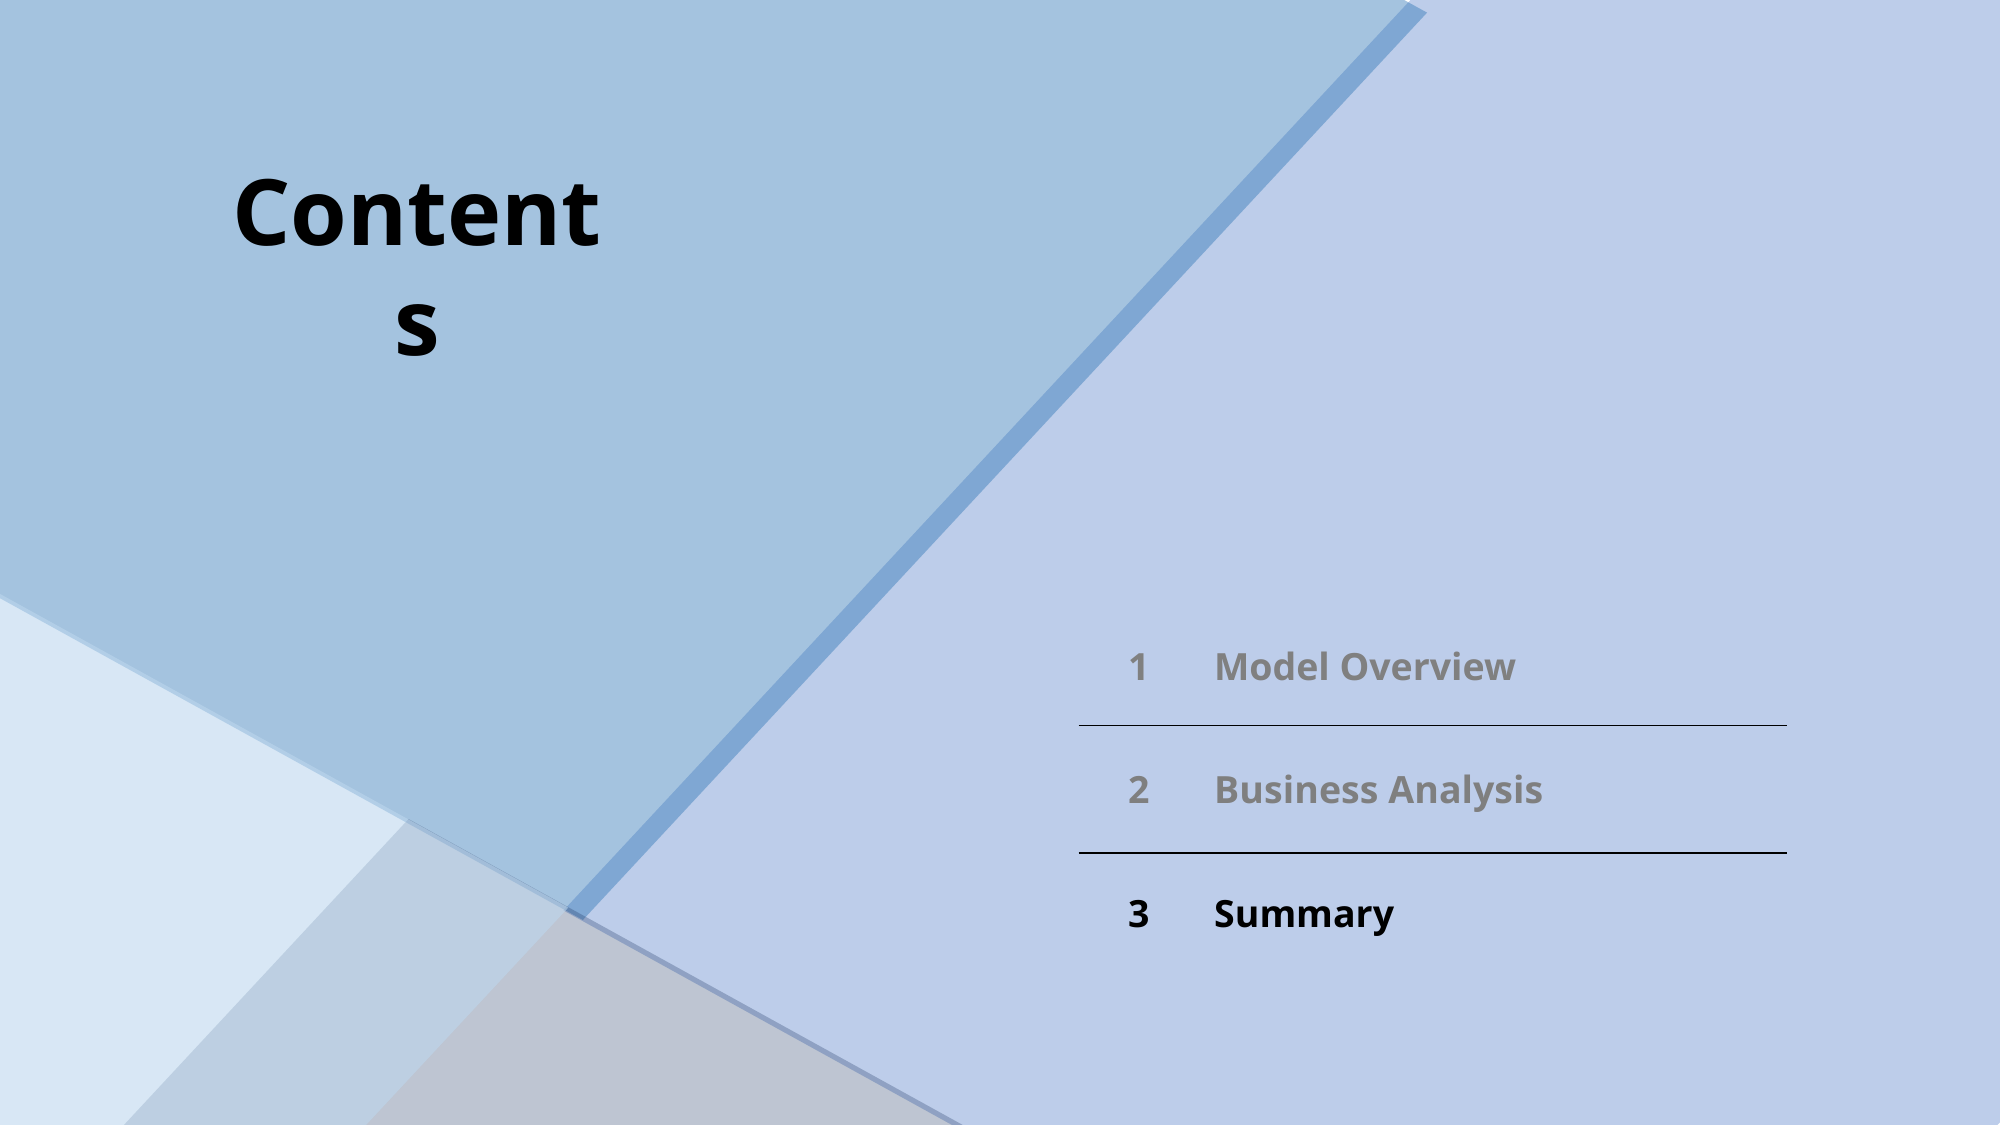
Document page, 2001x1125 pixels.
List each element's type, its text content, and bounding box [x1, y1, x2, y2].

table_header Model Overview [1199, 606, 1787, 725]
table_cell 3 [1079, 854, 1199, 974]
table_cell 2 [1079, 726, 1199, 852]
table_cell Summary [1199, 854, 1787, 974]
text_box Contents [198, 146, 636, 381]
table_cell Business Analysis [1199, 726, 1787, 852]
table_header 1 [1079, 606, 1199, 725]
